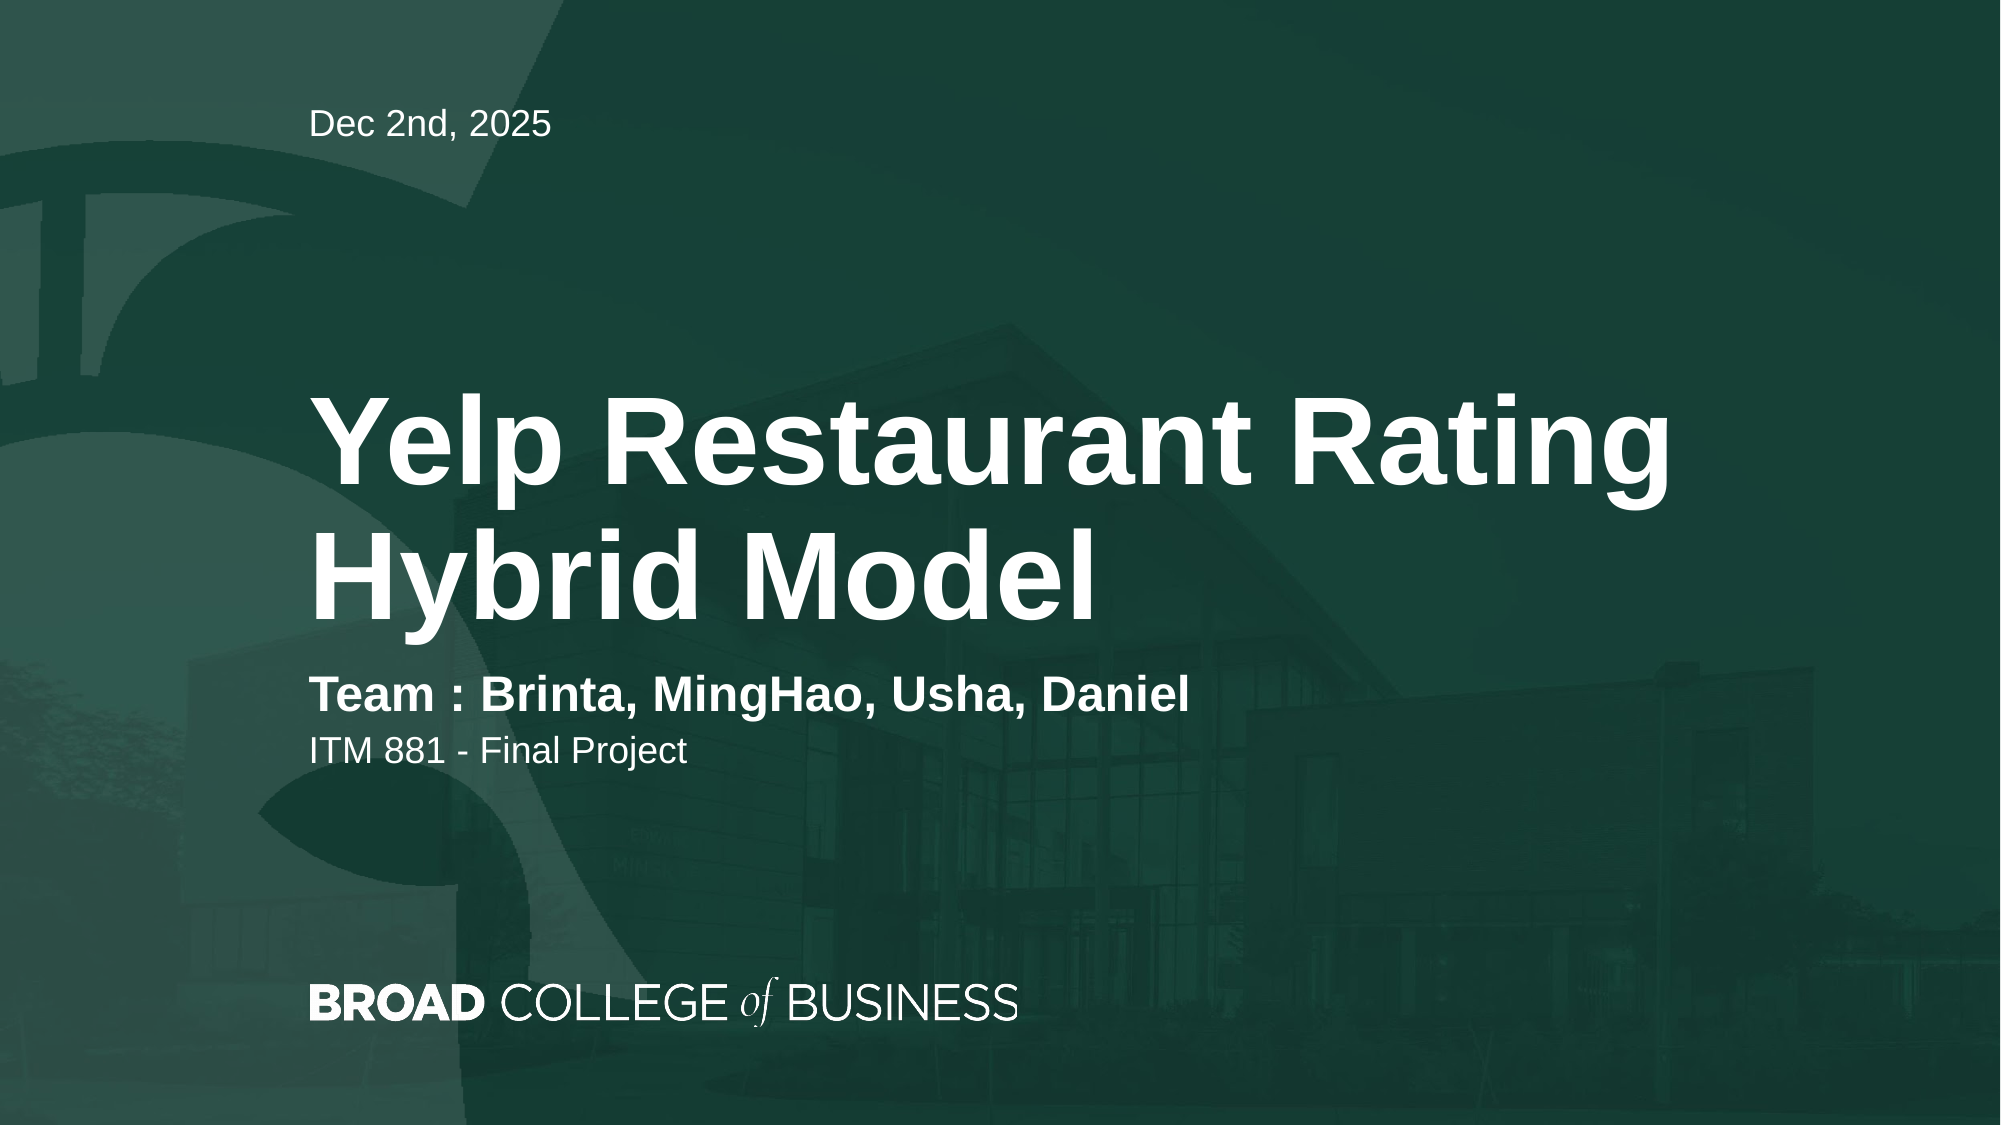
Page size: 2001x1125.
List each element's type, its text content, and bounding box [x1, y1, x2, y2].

title Yelp Restaurant Rating Hybrid Model [293, 187, 1750, 653]
picture [0, 0, 2001, 1125]
list Dec 2nd, 2025 [293, 91, 1750, 156]
list ITM 881 - Final Project [293, 718, 1750, 783]
subtitle Team : Brinta, MingHao, Usha, Daniel [293, 653, 1750, 718]
